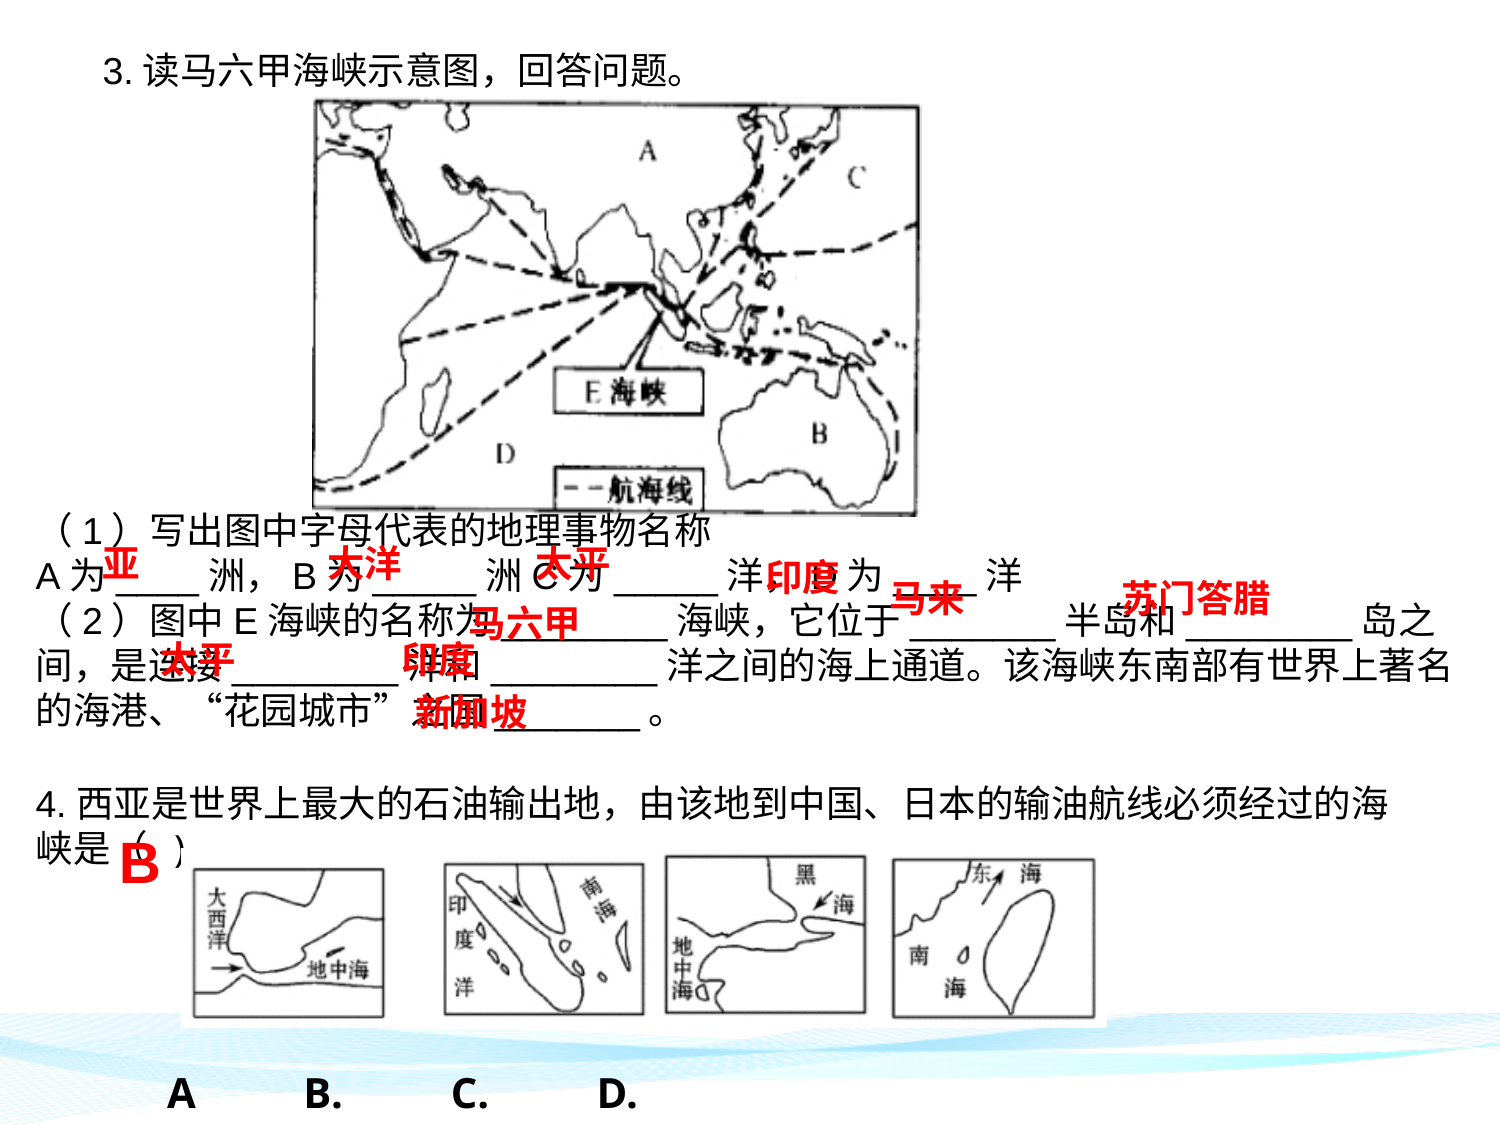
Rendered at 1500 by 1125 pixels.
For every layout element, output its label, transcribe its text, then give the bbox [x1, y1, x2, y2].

text_box 大洋 [312, 532, 454, 592]
text_box 印度 [750, 546, 892, 607]
text_box 印度 [386, 628, 595, 689]
picture [0, 1013, 1500, 1125]
text_box 马六甲 [453, 592, 663, 653]
text_box 3.读马六甲海峡示意图，回答问题。 [87, 39, 922, 190]
text_box 4.西亚是世界上最大的石油输出地，由该地到中国、日本的输油航线必须经过的海峡是（ ) [20, 772, 1436, 878]
text_box 马来 [875, 568, 1084, 628]
text_box 新加坡 [400, 681, 609, 742]
picture [181, 848, 1107, 1028]
text_box 苏门答腊 [1106, 568, 1315, 628]
text_box 太平 [520, 532, 662, 592]
picture [312, 96, 922, 517]
text_box 太平 [145, 628, 355, 689]
text_box （1）写出图中字母代表的地理事物名称 A为____洲，B为_____洲C为_____洋，D为____洋 （2）图中E海峡的名称为________海峡，它位于_______半岛和________岛之间，是连接________洋和________洋之间的海上通道。该海峡东南部有世界上著名的海港、“花园城市”之国_______。 [20, 454, 1470, 740]
text_box 亚 [87, 532, 183, 592]
text_box B [104, 817, 313, 903]
text_box A B. C. D. [87, 1009, 1500, 1124]
